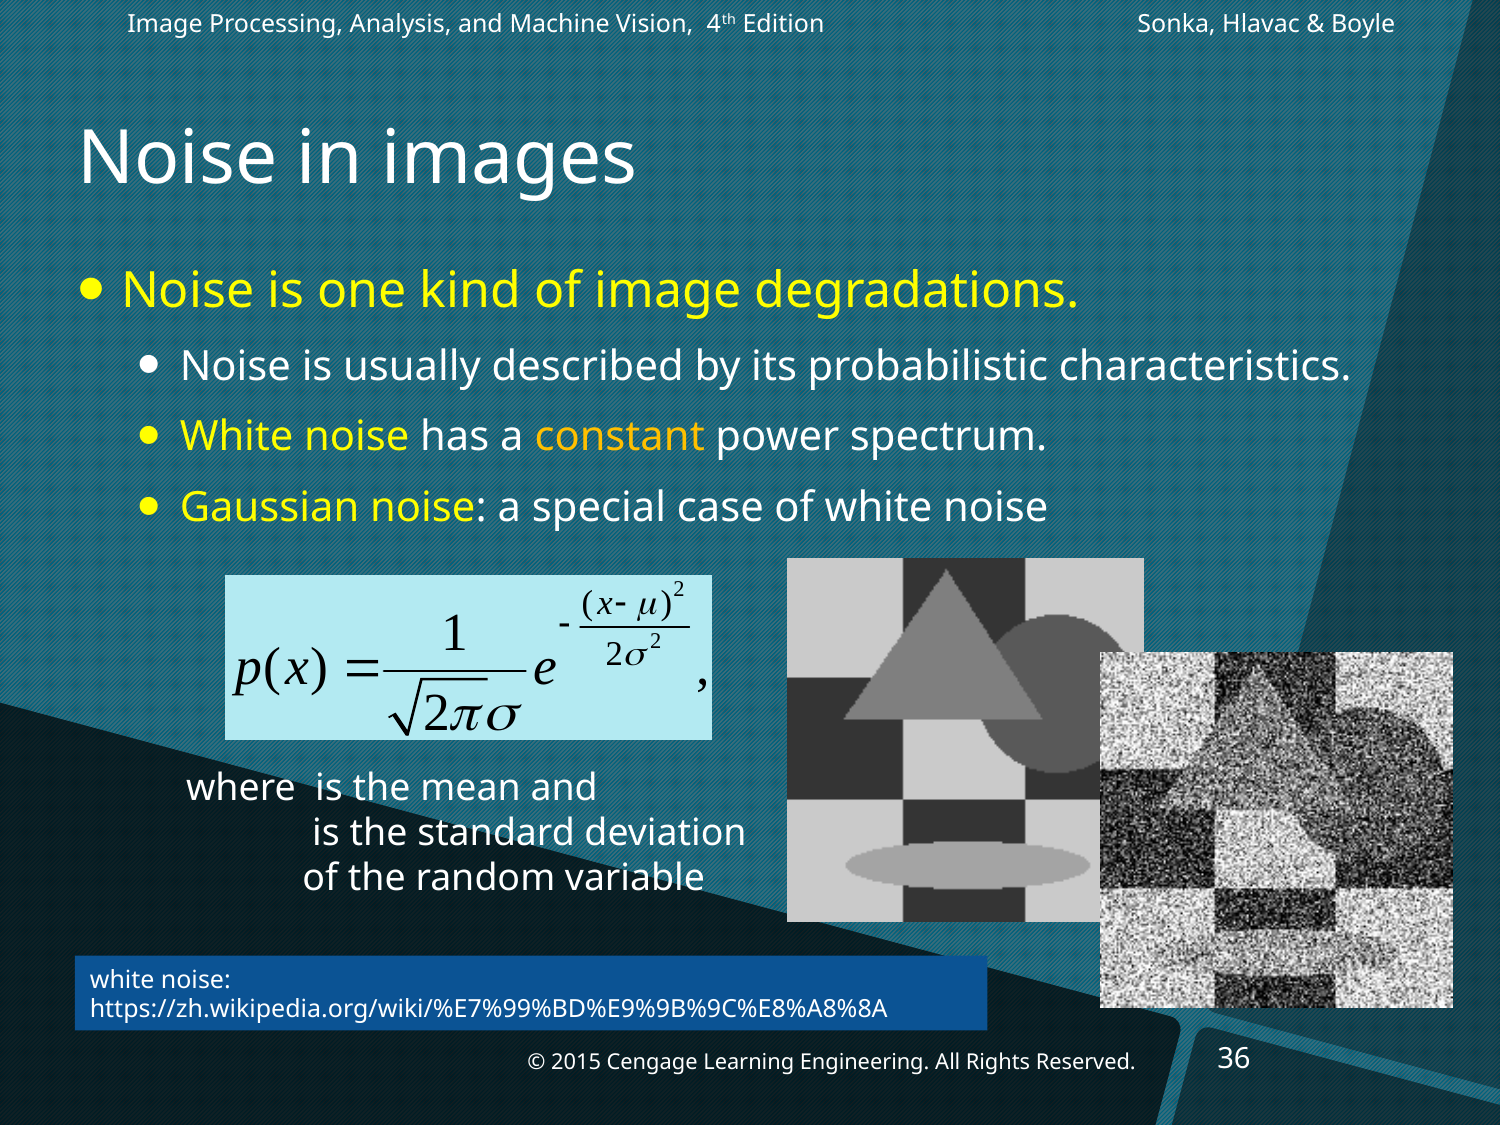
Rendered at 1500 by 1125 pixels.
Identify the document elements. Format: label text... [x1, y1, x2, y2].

footer © 2015 Cengage Learning Engineering. All Rights Reserved. [512, 1032, 1163, 1093]
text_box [224, 574, 713, 741]
slide_number 36 [1202, 1024, 1463, 1094]
text_box white noise: https://zh.wikipedia.org/wiki/%E7%99%BD%E9%9B%9C%E8%A8%8A [74, 955, 988, 1031]
text_box Image Processing, Analysis, and Machine Vision, 4th Edition Sonka, Hlavac & Boyle [112, 0, 1413, 45]
title Noise in images [62, 82, 1463, 225]
picture [786, 558, 1453, 1009]
